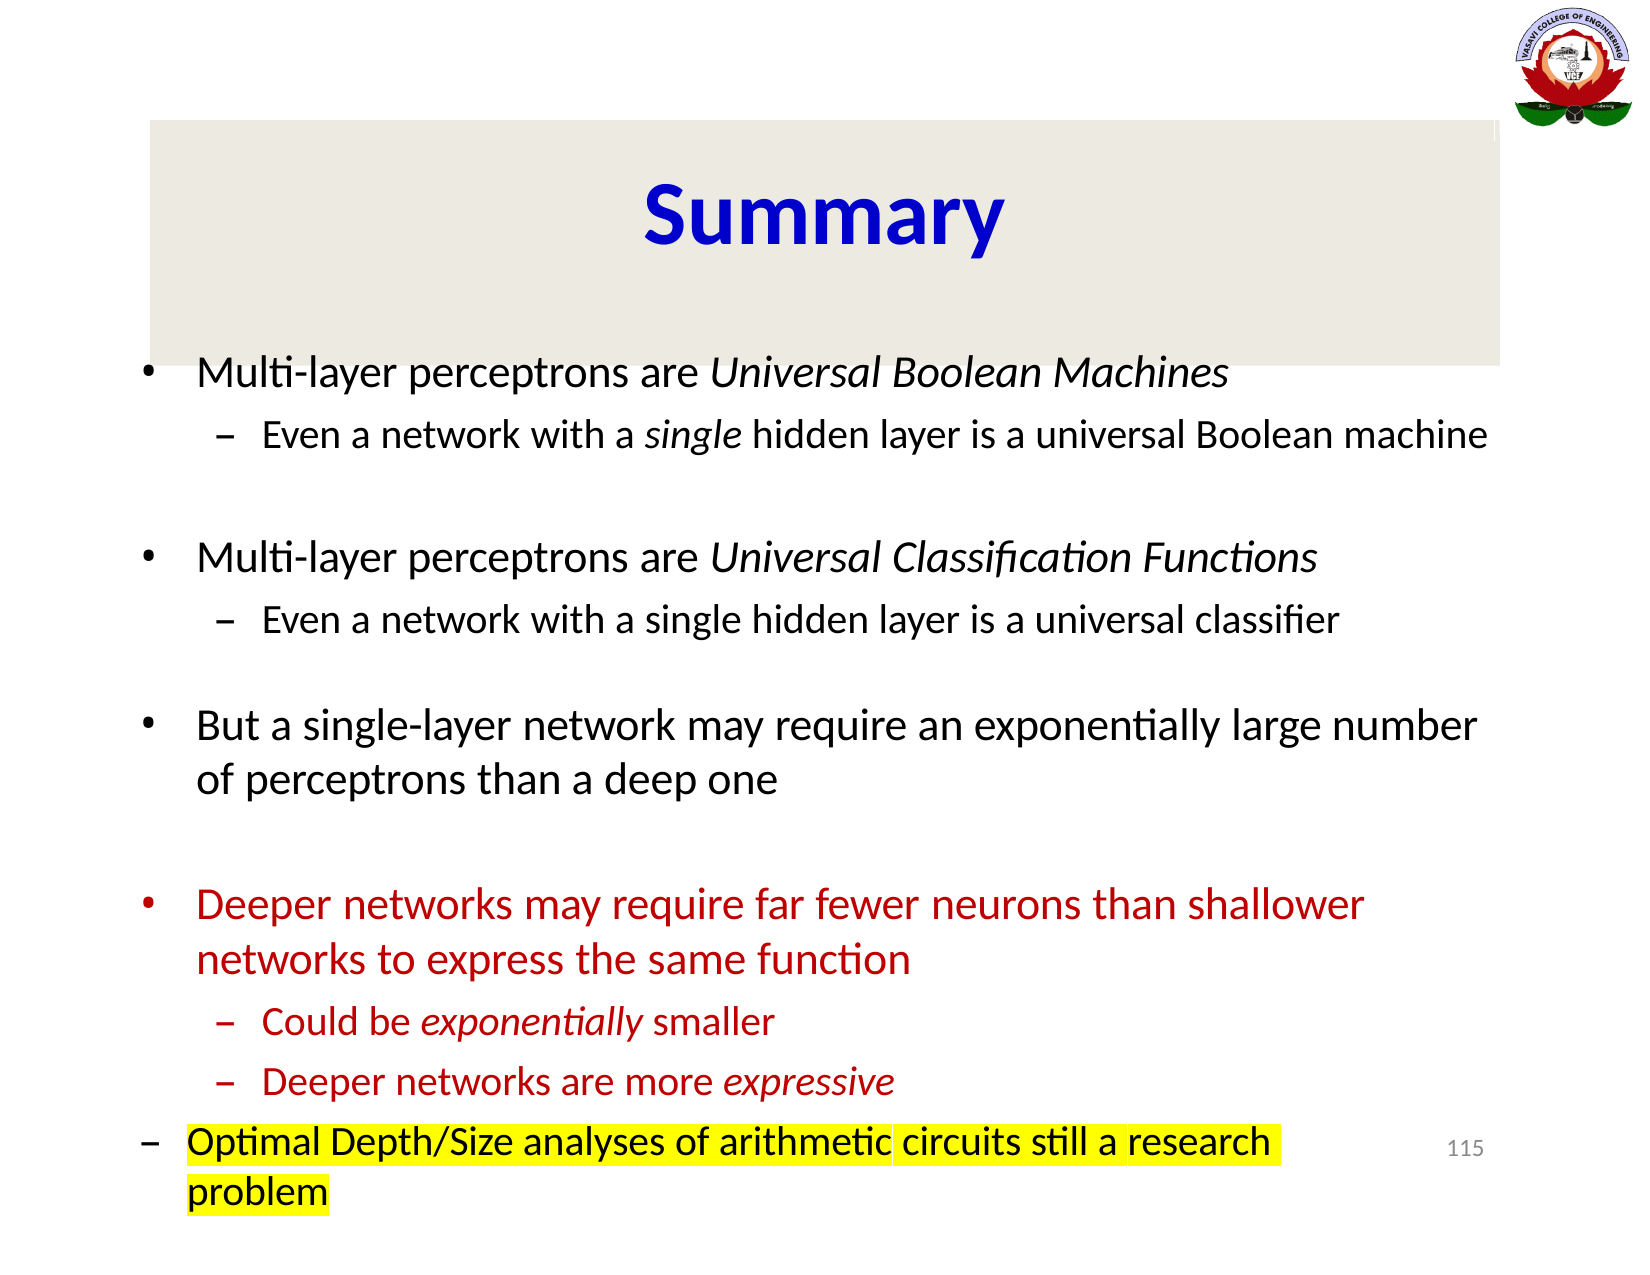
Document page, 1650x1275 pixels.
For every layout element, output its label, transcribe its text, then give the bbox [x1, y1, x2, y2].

picture [1494, 0, 1650, 144]
title Summary [150, 120, 1500, 366]
text_box Multi-layer perceptrons are Universal Boolean Machines Even a network with a single hidden layer is a universal Boolean machine Multi-layer perceptrons are Universal Classification Functions Even a network with a single hidden layer is a universal classifier But a single-layer network may require an exponentially large number of perceptrons than a deep one Deeper networks may require far fewer neurons than shallower networks to express the same function Could be exponentially smaller Deeper networks are more expressive Optimal Depth/Size analyses of arithmetic circuits still a research problem [137, 329, 1495, 1274]
